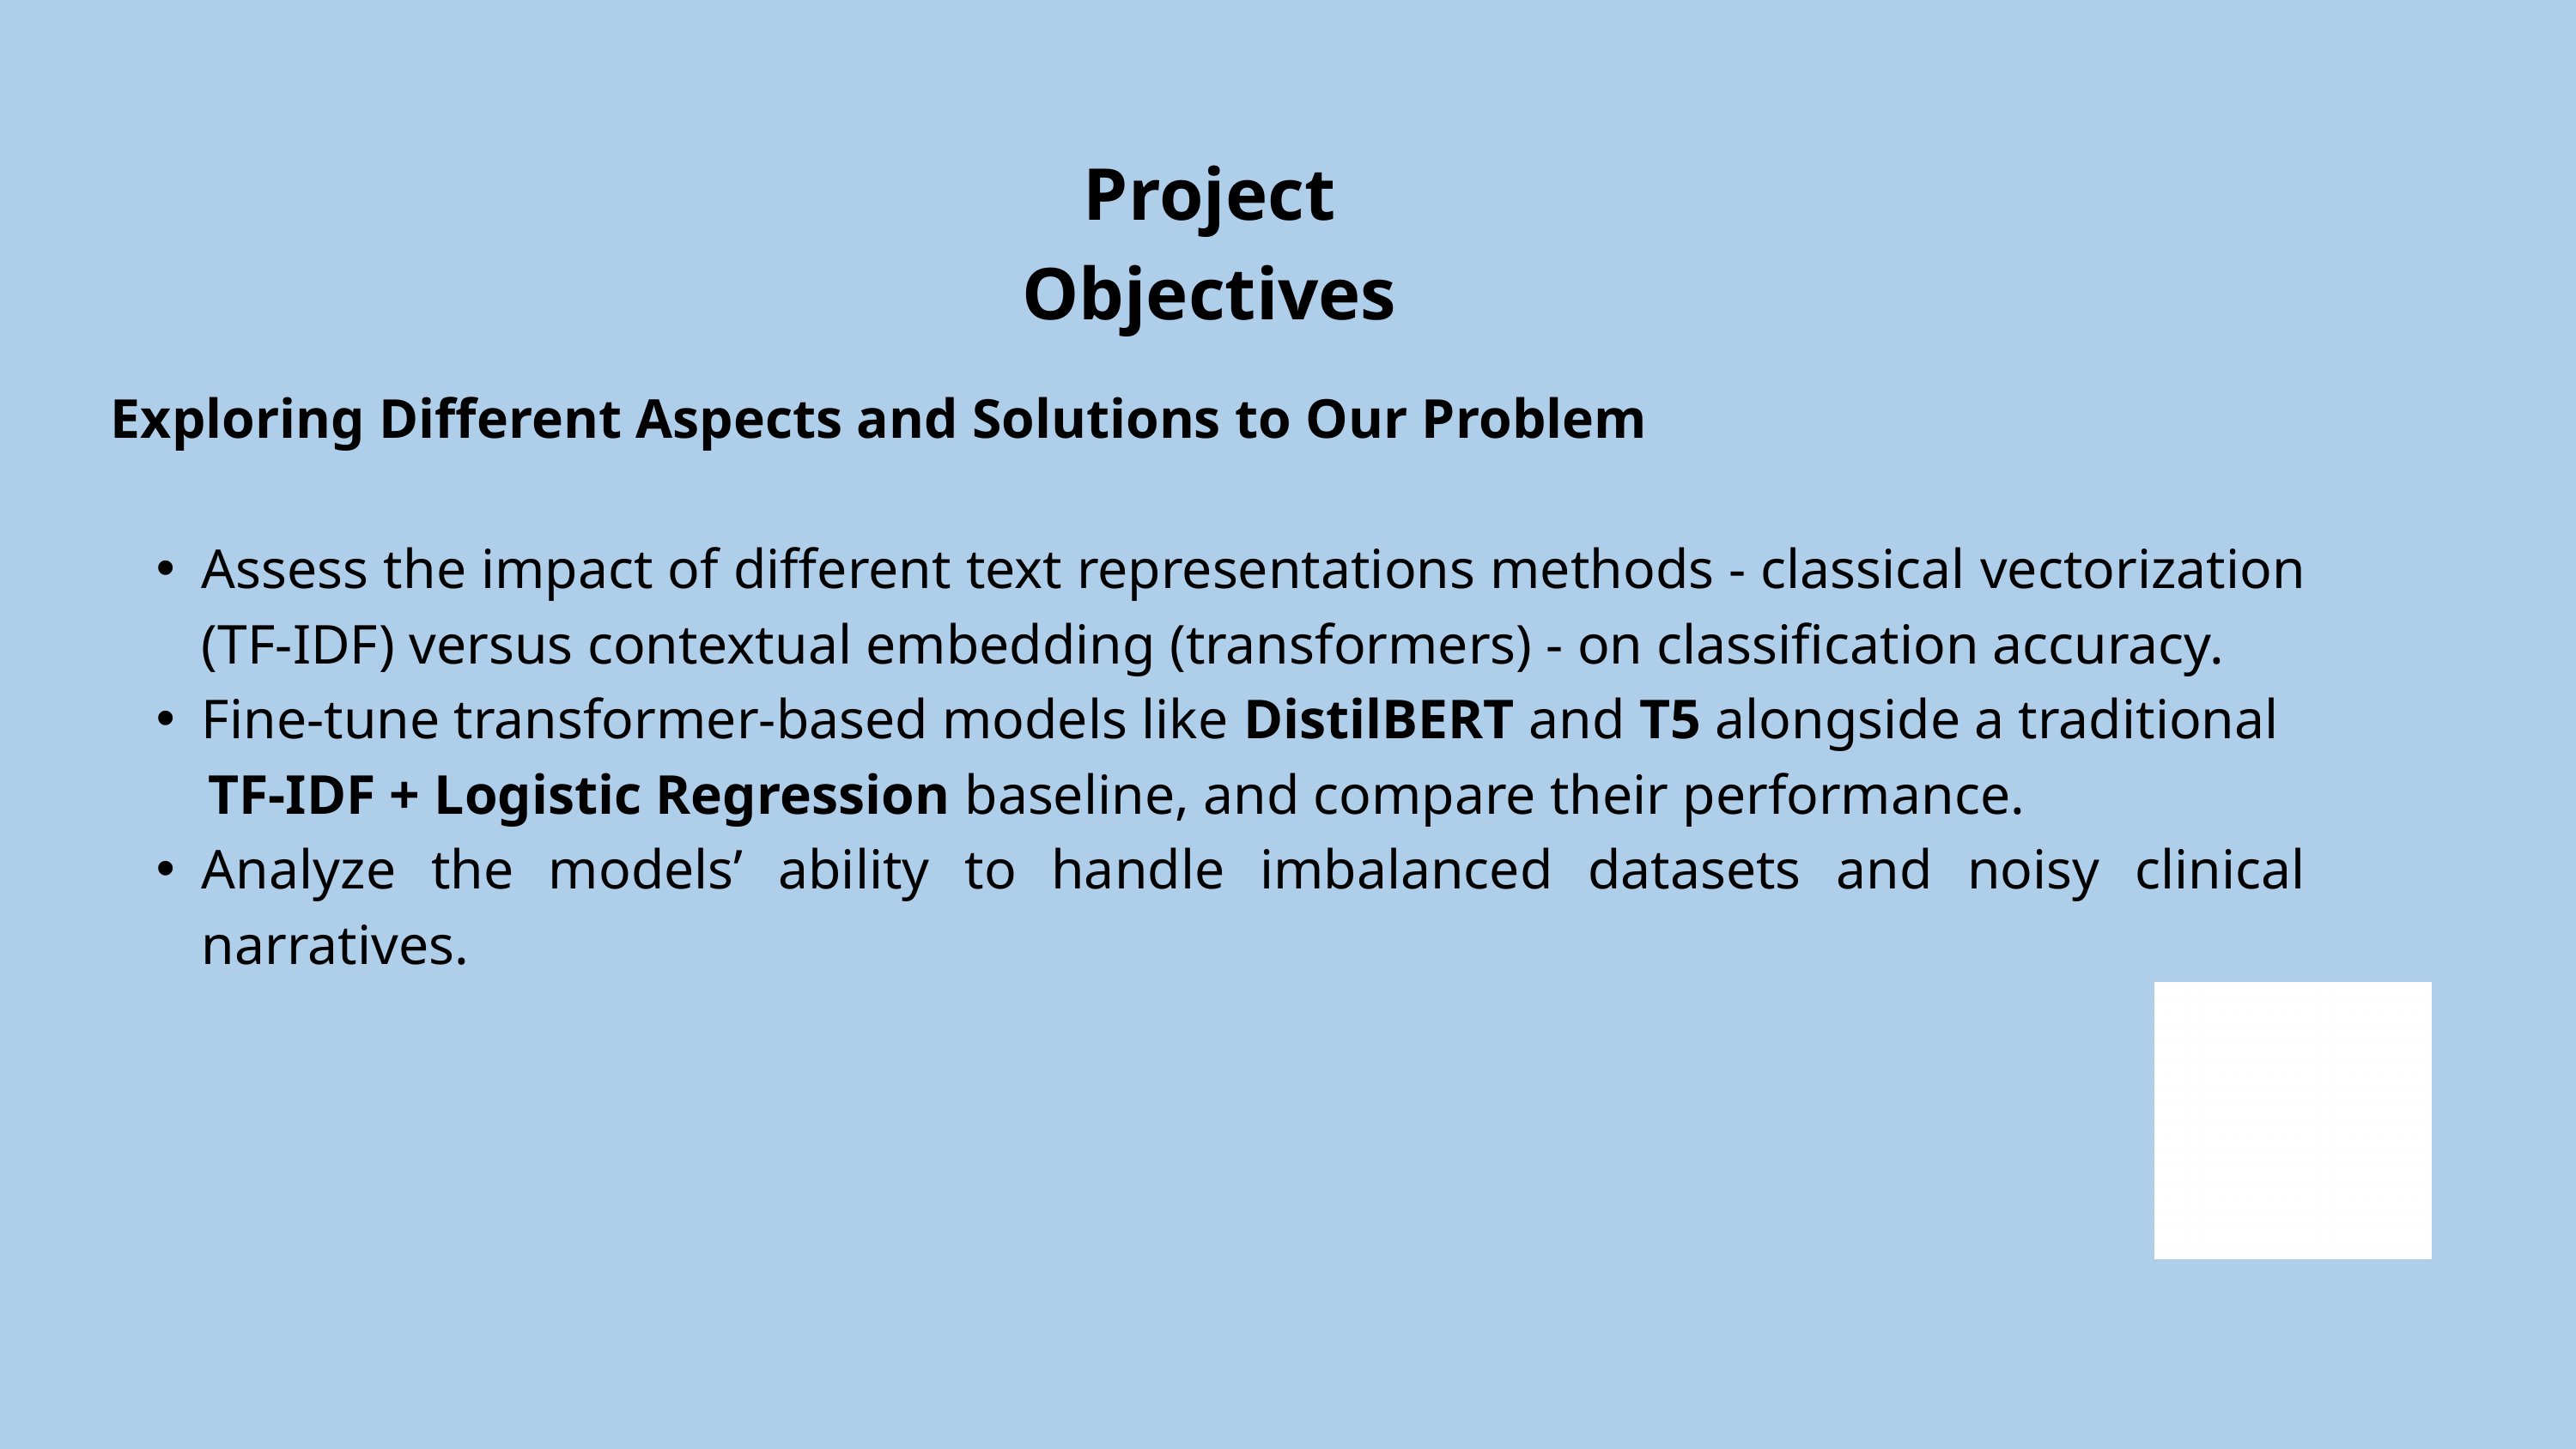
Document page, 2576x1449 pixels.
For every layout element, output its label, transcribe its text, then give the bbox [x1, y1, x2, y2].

text_box Project Objectives [909, 134, 1510, 335]
picture [2154, 982, 2432, 1259]
text_box Exploring Different Aspects and Solutions to Our Problem Assess the impact of different text representations methods - classical vectorization (TF-IDF) versus contextual embedding (transformers) - on classification accuracy. Fine-tune transformer-based models like DistilBERT and T5 alongside a traditional TF-IDF + Logistic Regression baseline, and compare their performance. Analyze the models’ ability to handle imbalanced datasets and noisy clinical narratives. [110, 373, 2309, 975]
